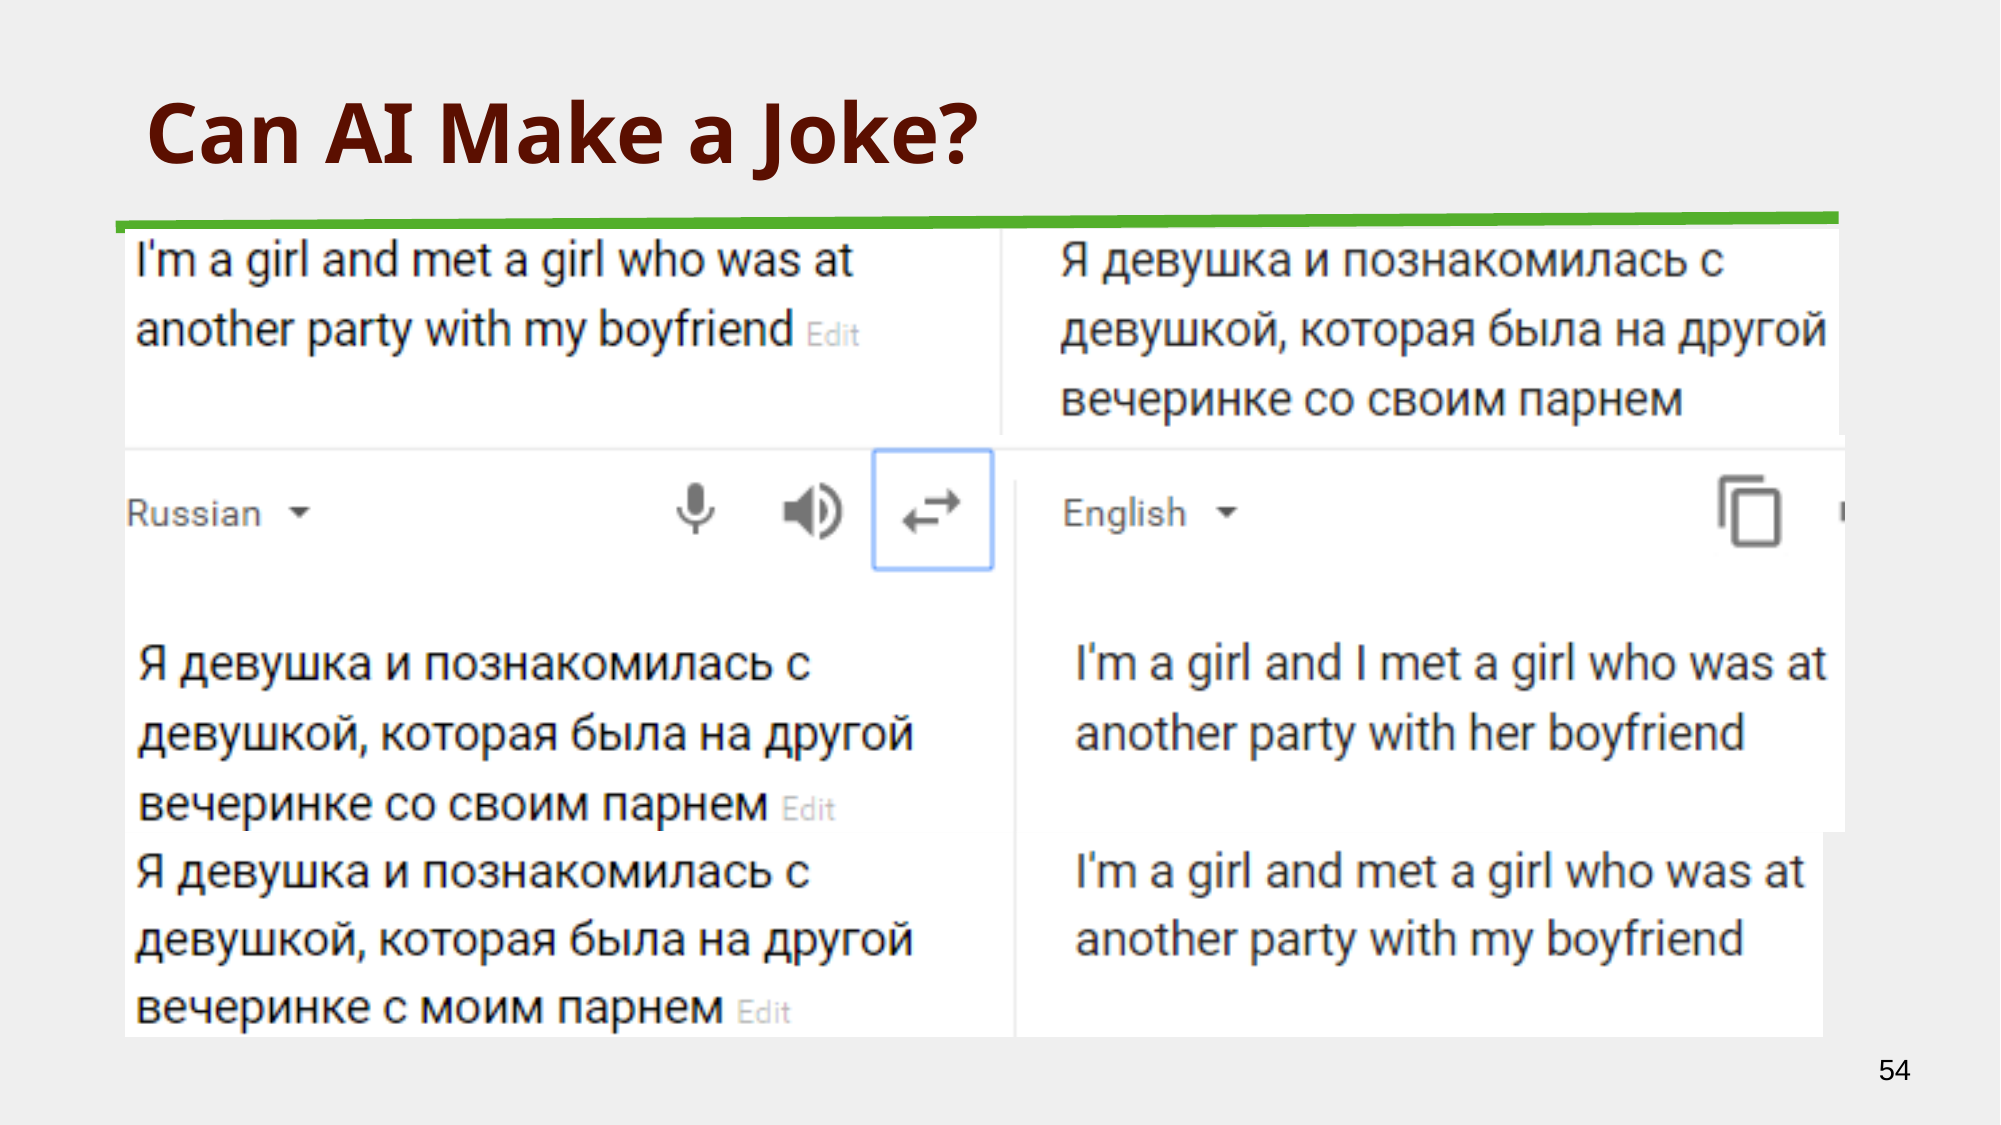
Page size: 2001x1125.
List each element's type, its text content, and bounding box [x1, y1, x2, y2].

picture [125, 229, 1845, 1037]
title Can AI Make a Joke? [125, 59, 1692, 199]
slide_number ‹#› [1858, 1025, 1979, 1112]
